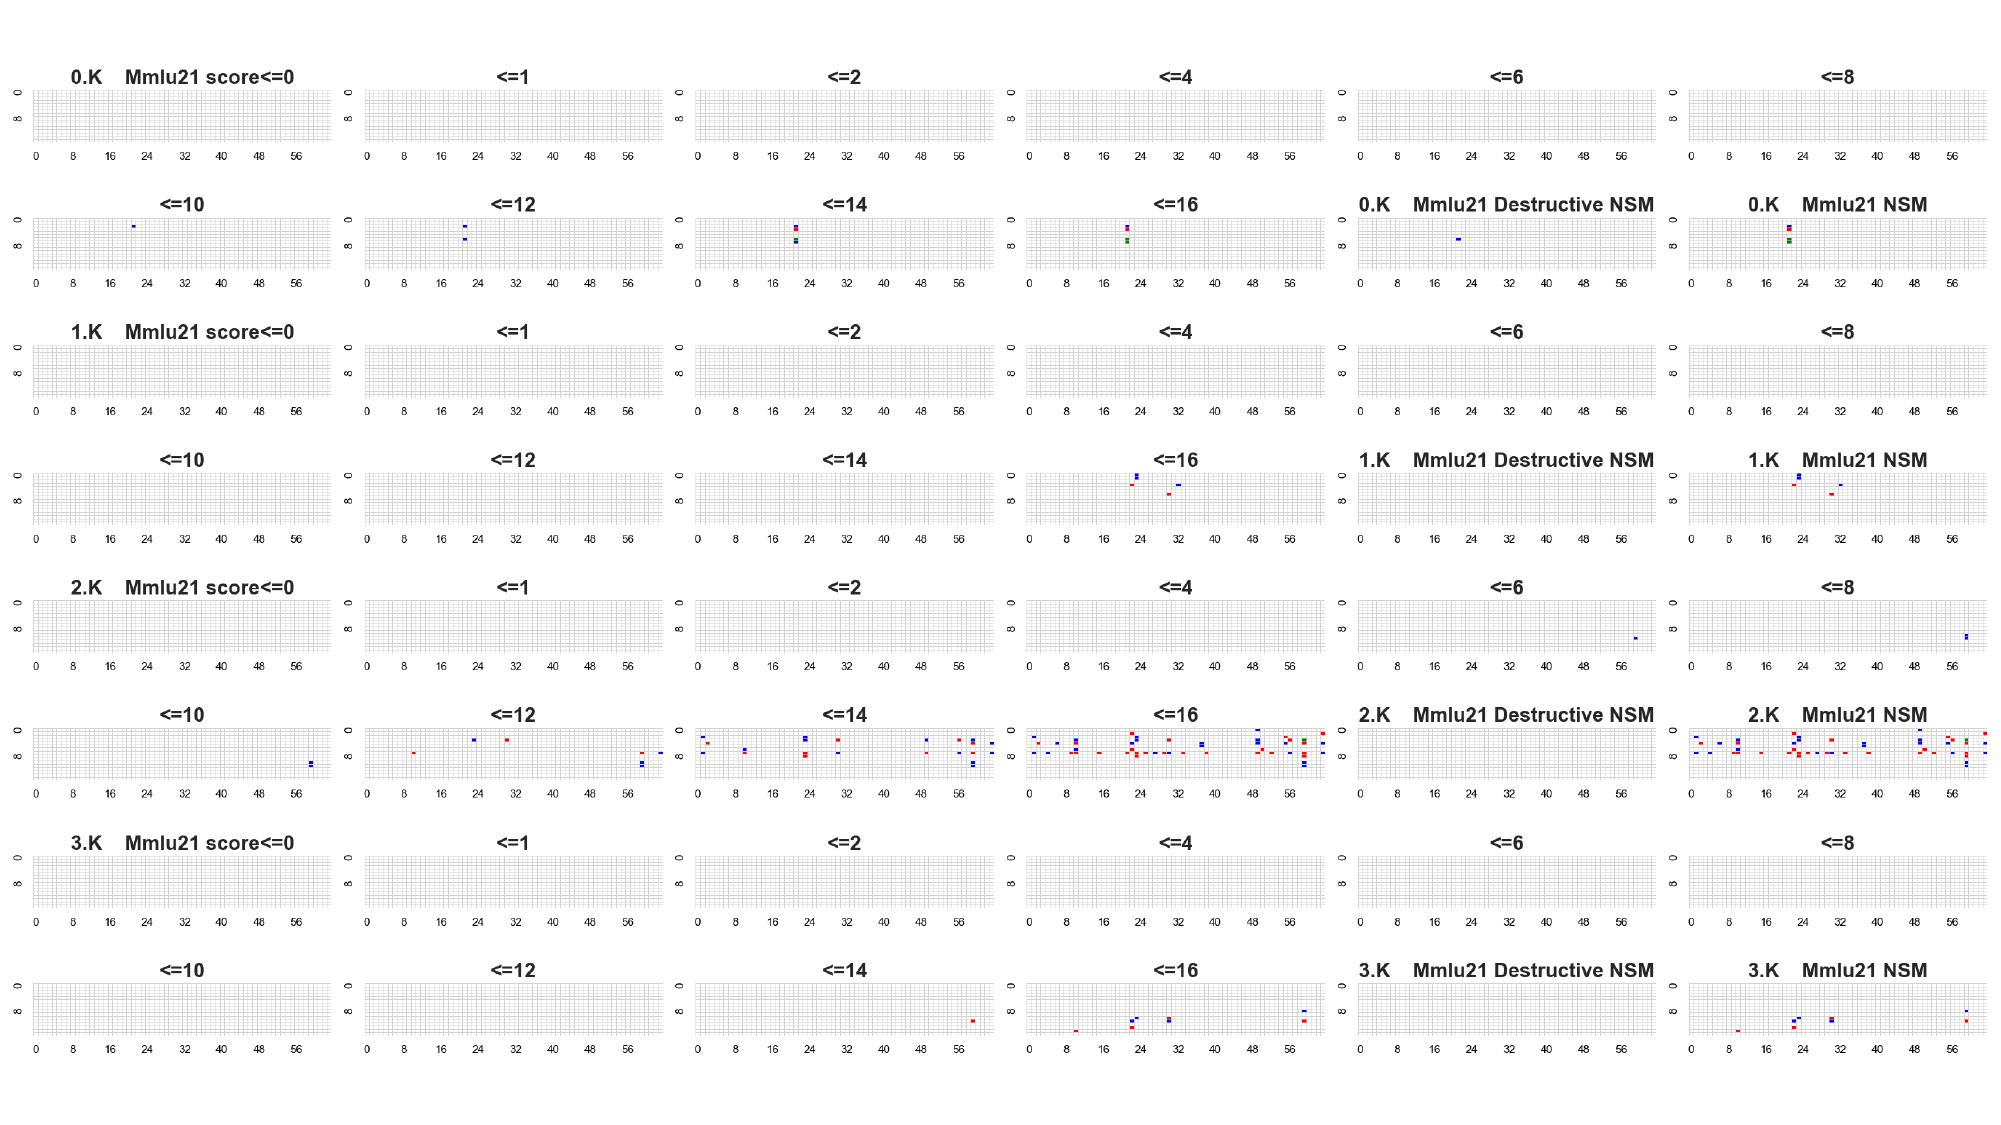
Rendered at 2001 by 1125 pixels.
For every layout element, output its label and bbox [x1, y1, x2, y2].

picture [0, 56, 2000, 1068]
